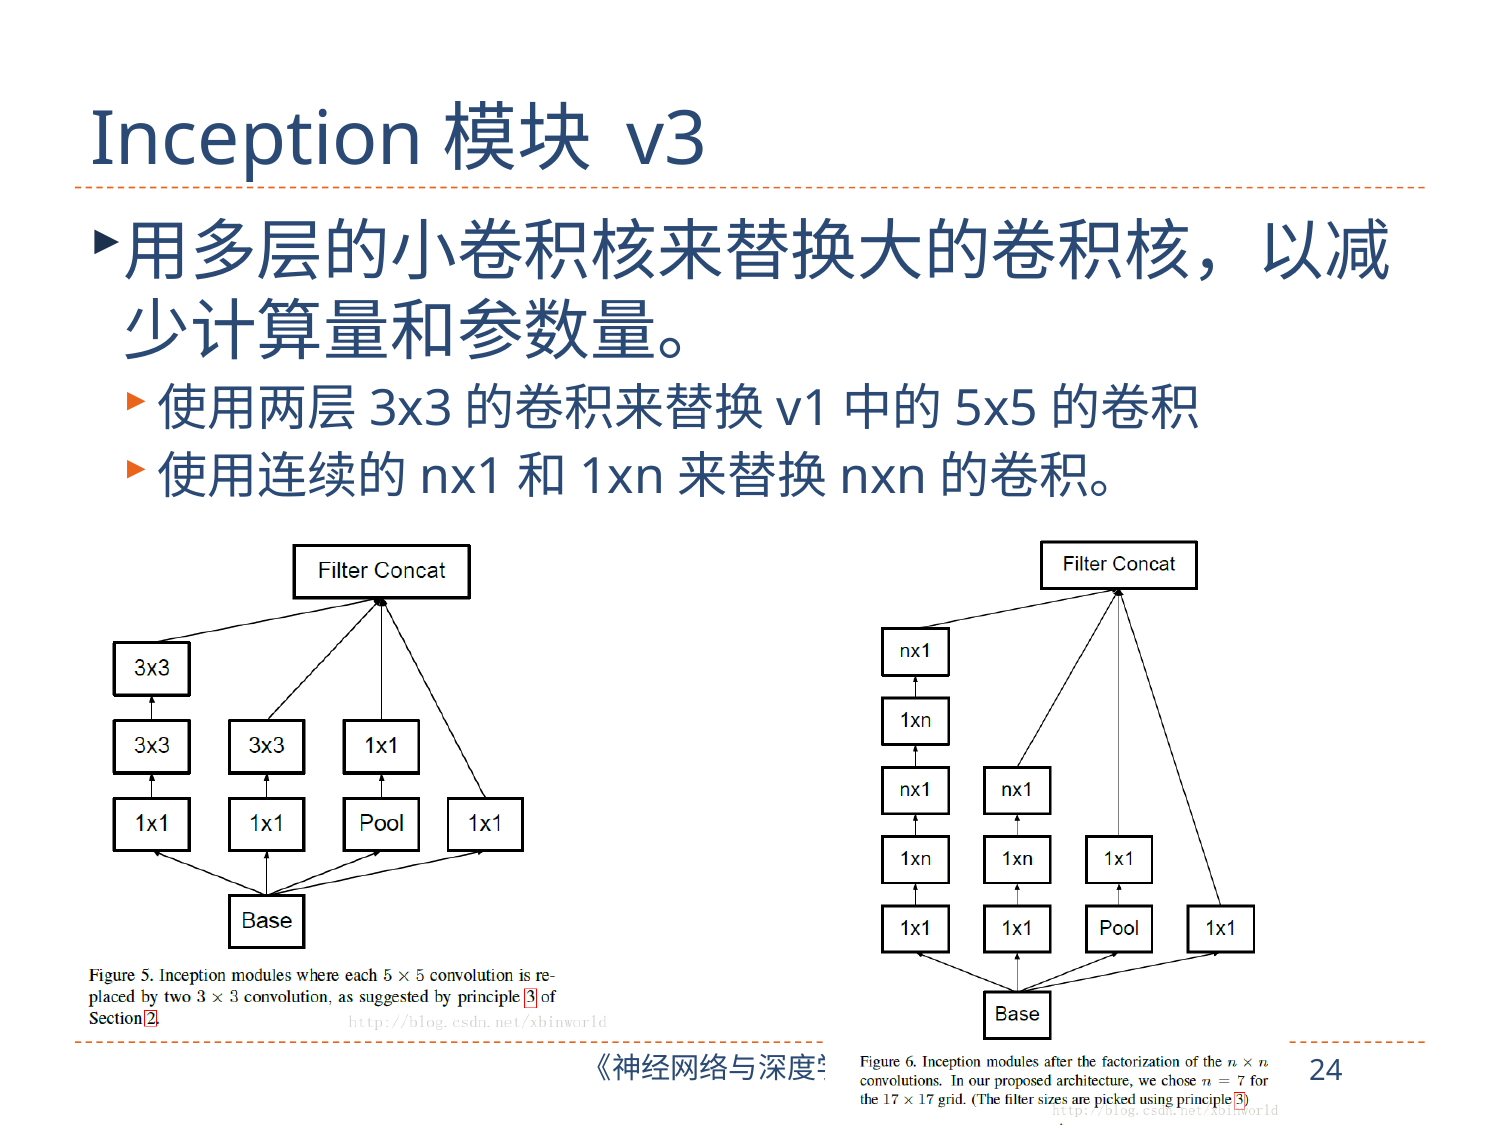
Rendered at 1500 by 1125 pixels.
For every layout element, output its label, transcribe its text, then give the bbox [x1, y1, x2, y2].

title Inception模块 v3 [75, 24, 1425, 188]
picture [49, 512, 617, 1039]
list 用多层的小卷积核来替换大的卷积核，以减少计算量和参数量。 使用两层3x3的卷积来替换v1中的5x5的卷积 使用连续的nx1和1xn来替换nxn的卷积。 [75, 200, 1425, 1010]
picture [824, 521, 1288, 1125]
